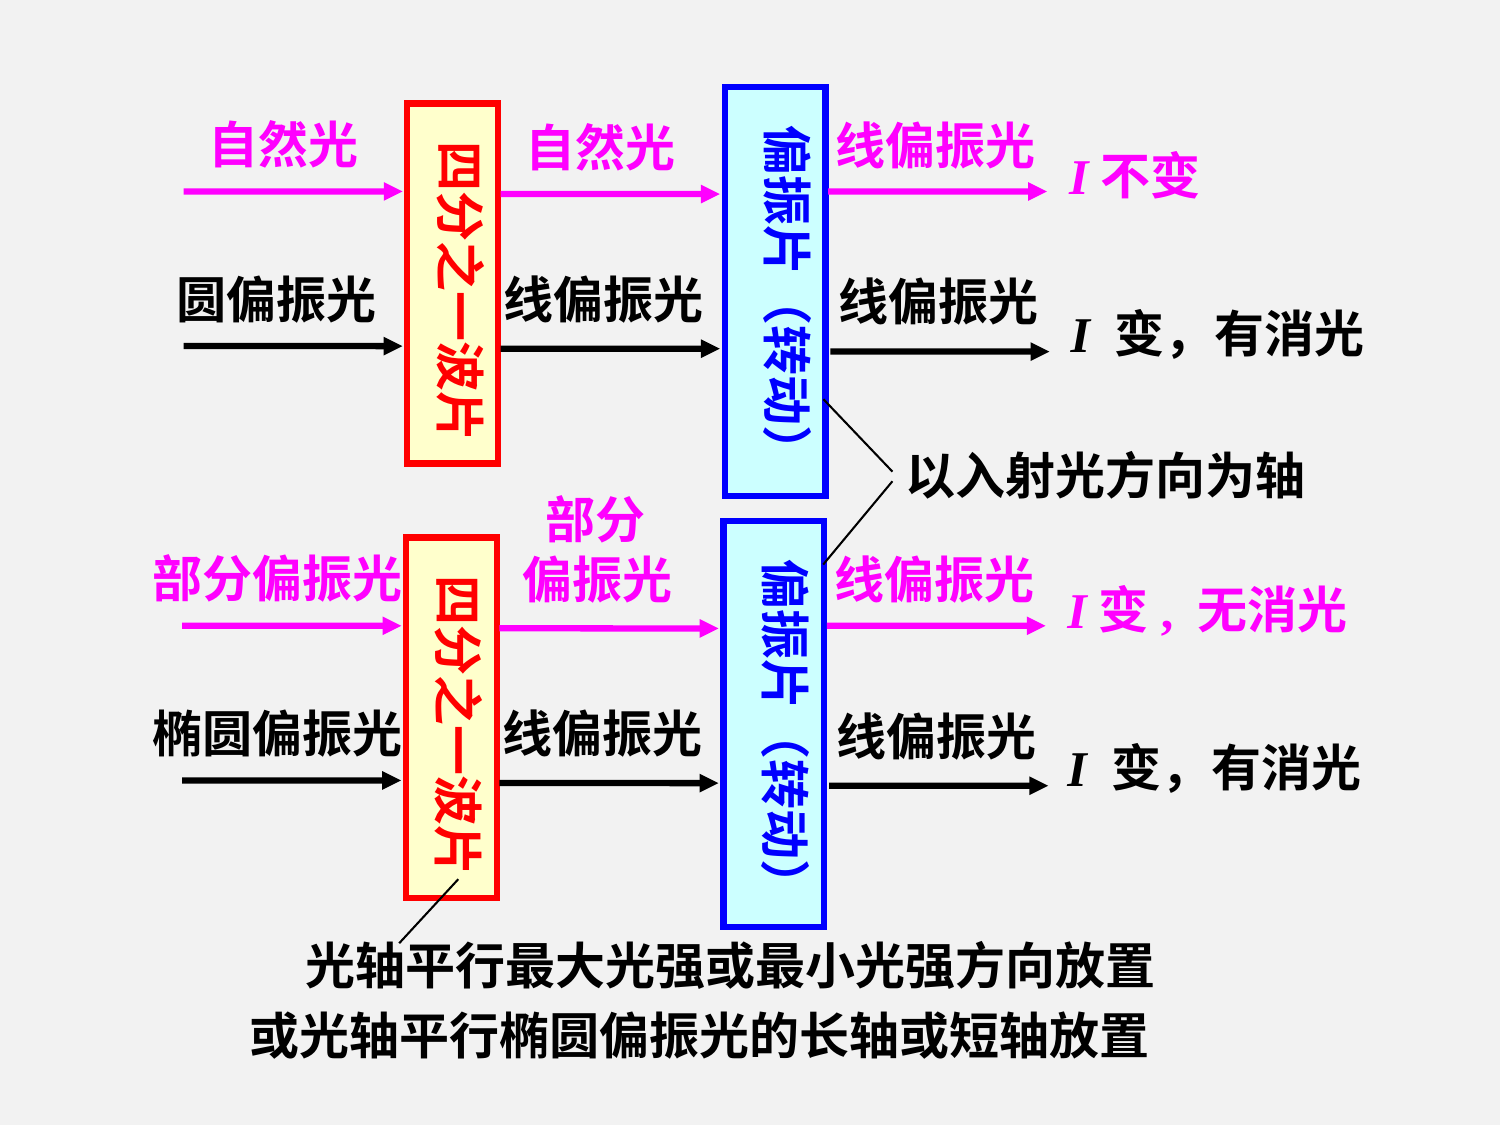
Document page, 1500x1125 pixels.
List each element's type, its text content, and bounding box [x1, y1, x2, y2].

text_box 四分之一波片 [407, 103, 499, 464]
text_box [161, 260, 408, 354]
text_box 或光轴平行椭圆偏振光的长轴或短轴放置 [234, 996, 1313, 1072]
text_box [137, 694, 431, 789]
text_box 偏振片（转动） [724, 87, 826, 497]
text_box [822, 697, 1438, 818]
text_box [183, 106, 406, 213]
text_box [488, 260, 735, 355]
text_box 光轴平行最大光强或最小光强方向放置 [234, 927, 1300, 996]
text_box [823, 263, 1416, 383]
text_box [137, 540, 421, 648]
text_box 以入射光方向为轴 [890, 437, 1404, 529]
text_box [499, 481, 731, 644]
text_box 偏振片（转动） [723, 521, 825, 927]
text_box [820, 106, 1266, 226]
text_box 四分之一波片 [406, 537, 498, 898]
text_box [487, 695, 734, 789]
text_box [819, 540, 1375, 660]
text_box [500, 108, 723, 216]
